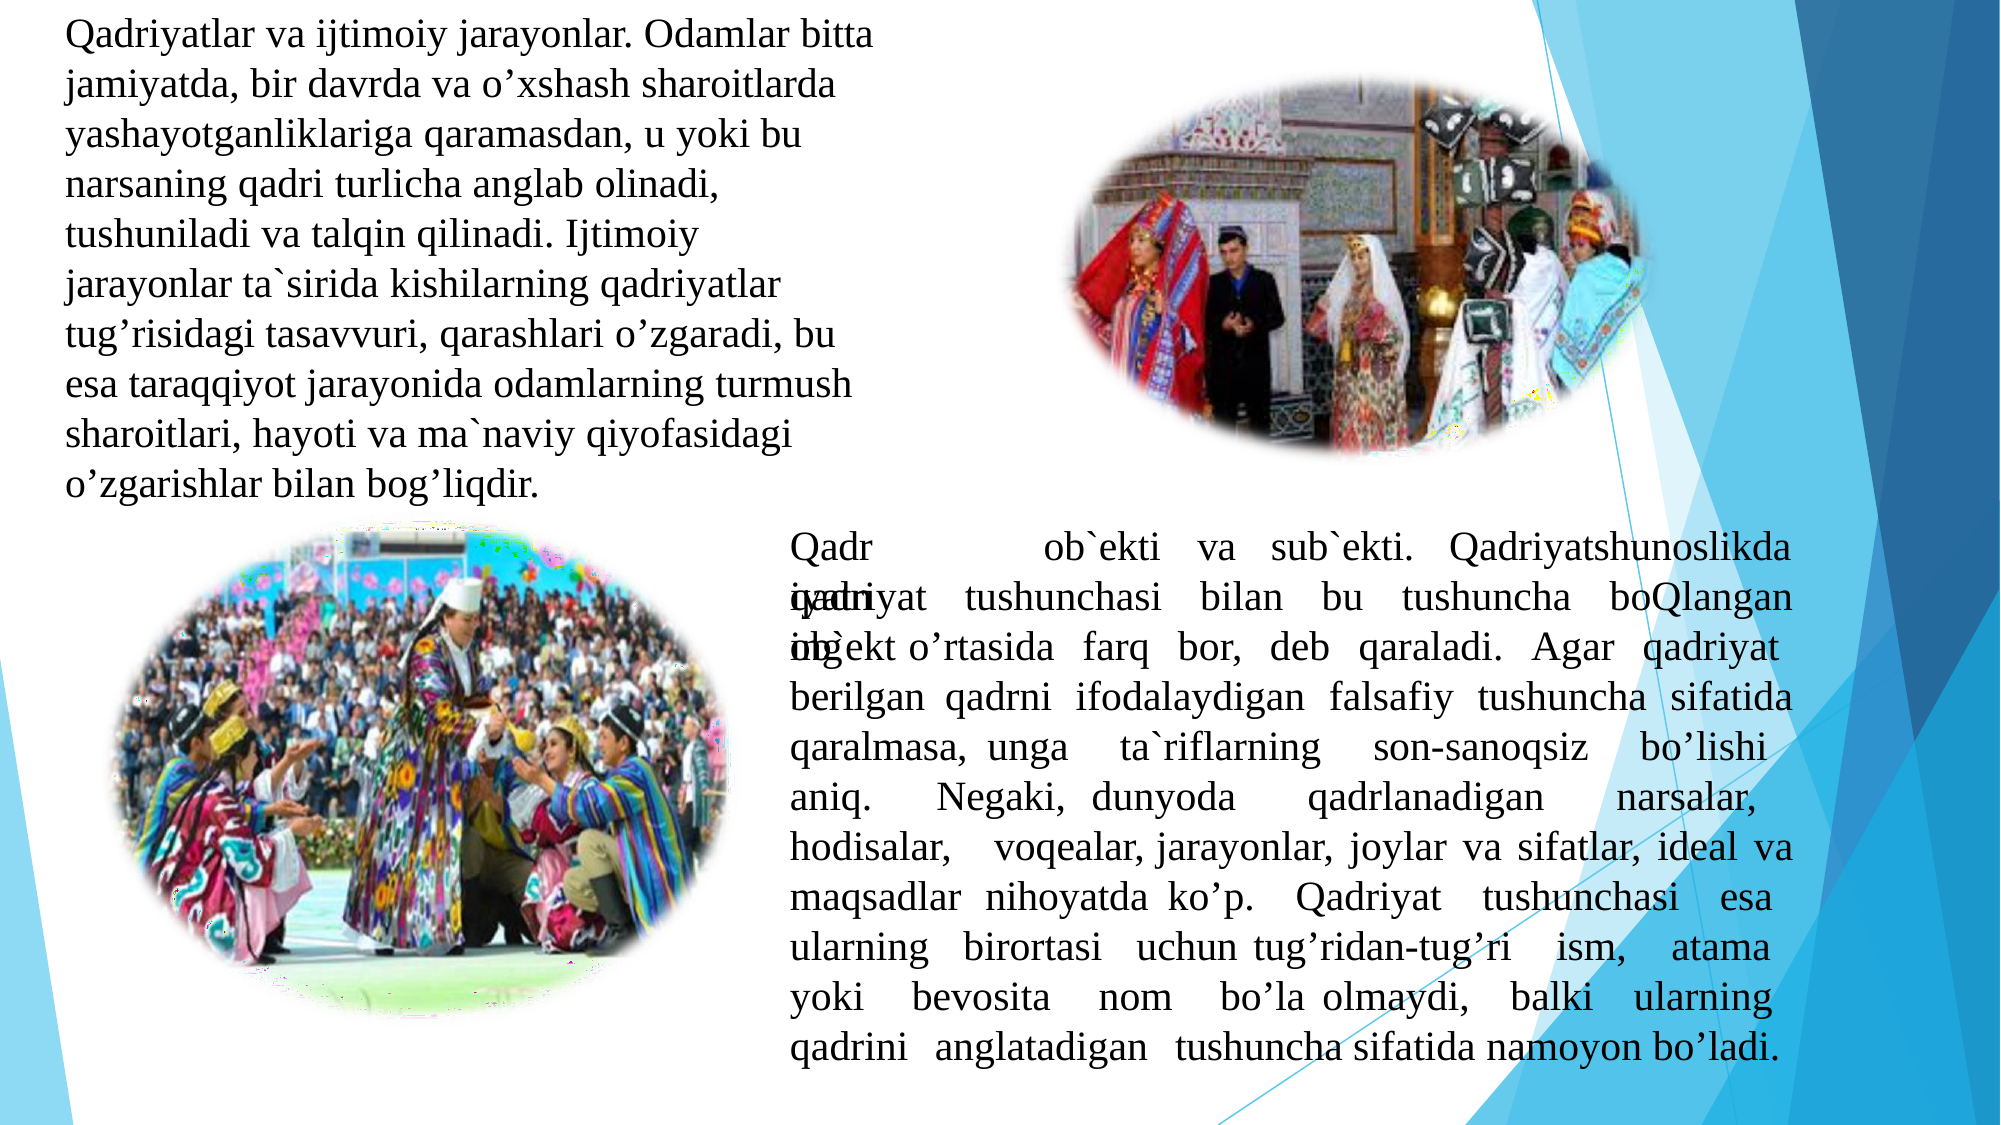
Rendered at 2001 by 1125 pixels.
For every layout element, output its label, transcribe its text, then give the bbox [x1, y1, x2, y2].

text_box qadriyat tushunchasi bilan bu tushuncha boQlangan ob`ekt o’rtasida farq bor, deb qaraladi. Agar qadriyat berilgan qadrni ifodalaydigan falsafiy tushuncha sifatida qaralmasa, unga ta`riflarning son-sanoqsiz bo’lishi aniq. Negaki, dunyoda qadrlanadigan narsalar, hodisalar, voqealar, jarayonlar, joylar va sifatlar, ideal va maqsadlar nihoyatda ko’p. Qadriyat tushunchasi esa ularning birortasi uchun tug’ridan-tug’ri ism, atama yoki bevosita nom bo’la olmaydi, balki ularning qadrini anglatadigan tushuncha sifatida namoyon bo’ladi. [787, 566, 1794, 1069]
picture [100, 510, 742, 1027]
picture [1053, 66, 1662, 468]
text_box ob`ekti va sub`ekti. Qadriyatshunoslikda [1041, 516, 1794, 566]
text_box Qadriyatlar va ijtimoiy jarayonlar. Odamlar bitta jamiyatda, bir davrda va o’xshash sharoitlarda yashayotganliklariga qaramasdan, u yoki bu narsaning qadri turlicha anglab olinadi, tushuniladi va talqin qilinadi. Ijtimoiy jarayonlar ta`sirida kishilarning qadriyatlar tug’risidagi tasavvuri, qarashlari o’zgaradi, bu esa taraqqiyot jarayonida odamlarning turmush sharoitlari, hayoti va ma`naviy qiyofasidagi o’zgarishlar bilan bog’liqdir. Qadriyatning [62, 3, 1012, 669]
